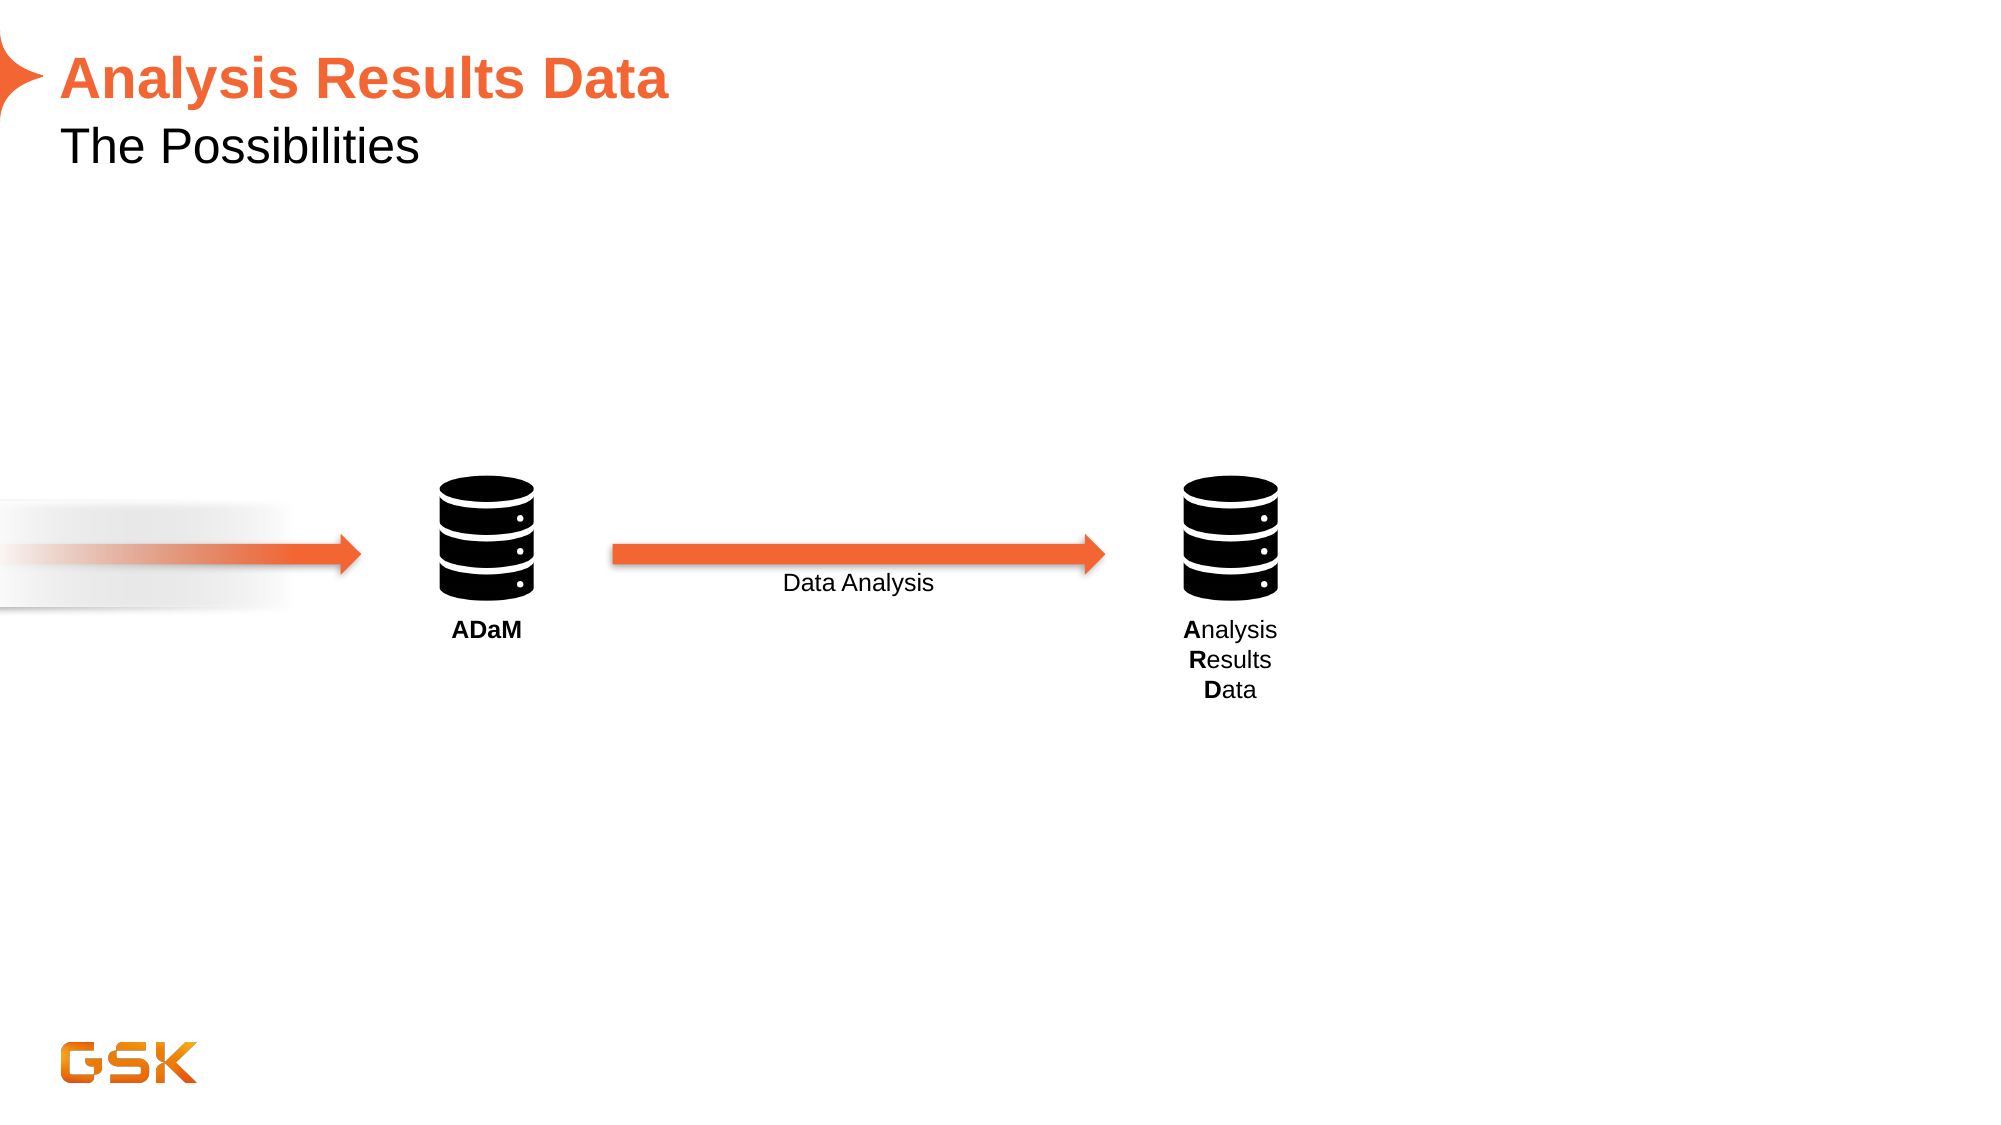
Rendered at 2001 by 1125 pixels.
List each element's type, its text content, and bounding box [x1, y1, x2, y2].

picture [61, 1042, 197, 1083]
text_box [611, 533, 1106, 576]
picture [406, 459, 568, 617]
subtitle The Possibilities [59, 113, 1940, 172]
picture [1150, 459, 1311, 617]
title Analysis Results Data [59, 39, 1940, 111]
text_box [302, 533, 362, 576]
text_box Analysis Results Data [1167, 625, 1294, 712]
text_box ADaM [424, 625, 550, 652]
text_box [0, 500, 297, 608]
text_box Data Analysis [675, 573, 1042, 598]
